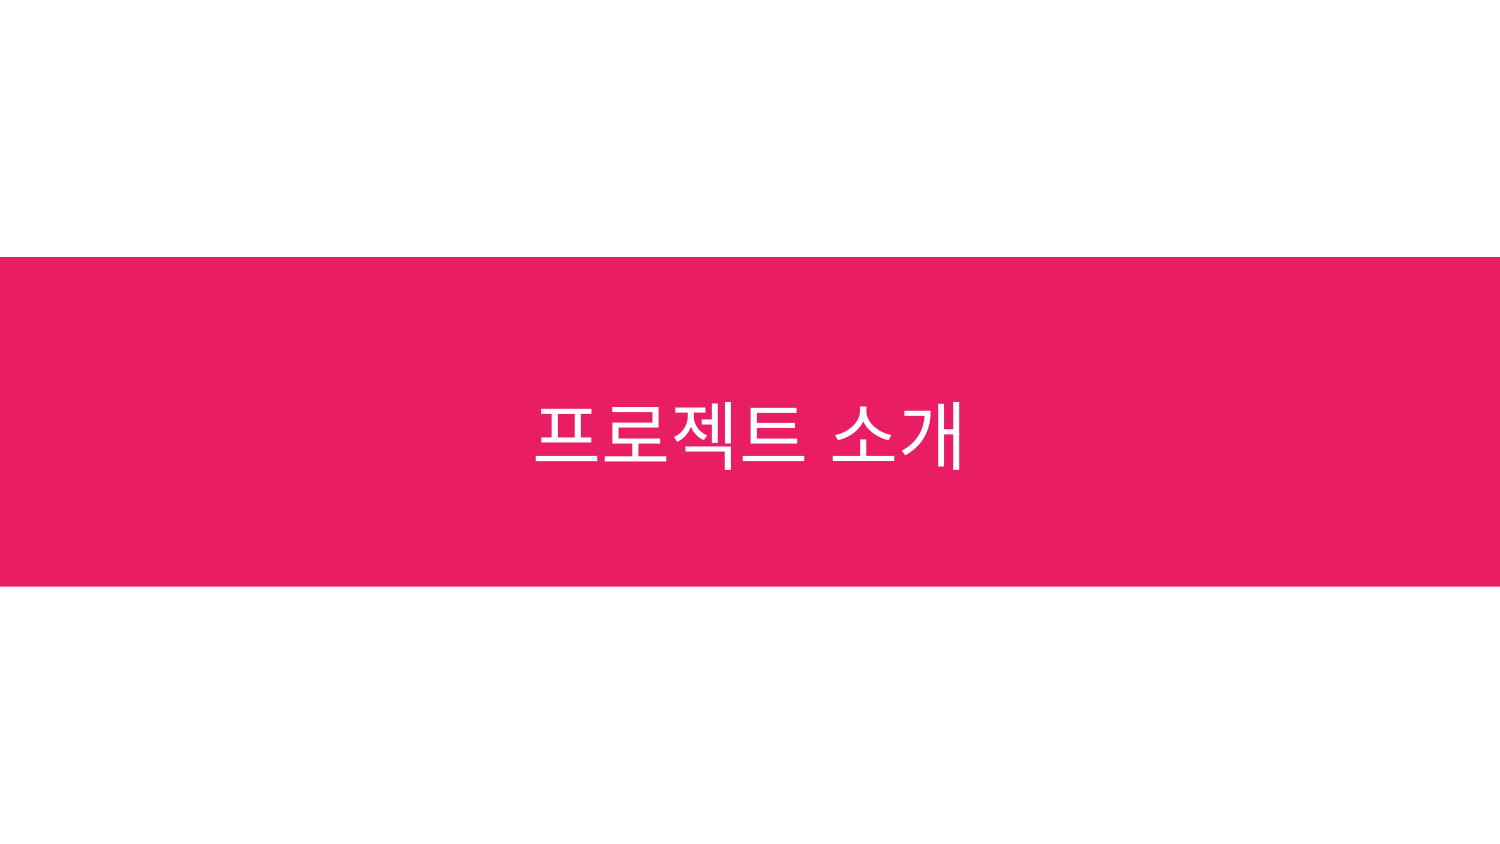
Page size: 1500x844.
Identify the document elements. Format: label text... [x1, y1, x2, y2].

title 프로젝트 소개 [70, 309, 1430, 559]
